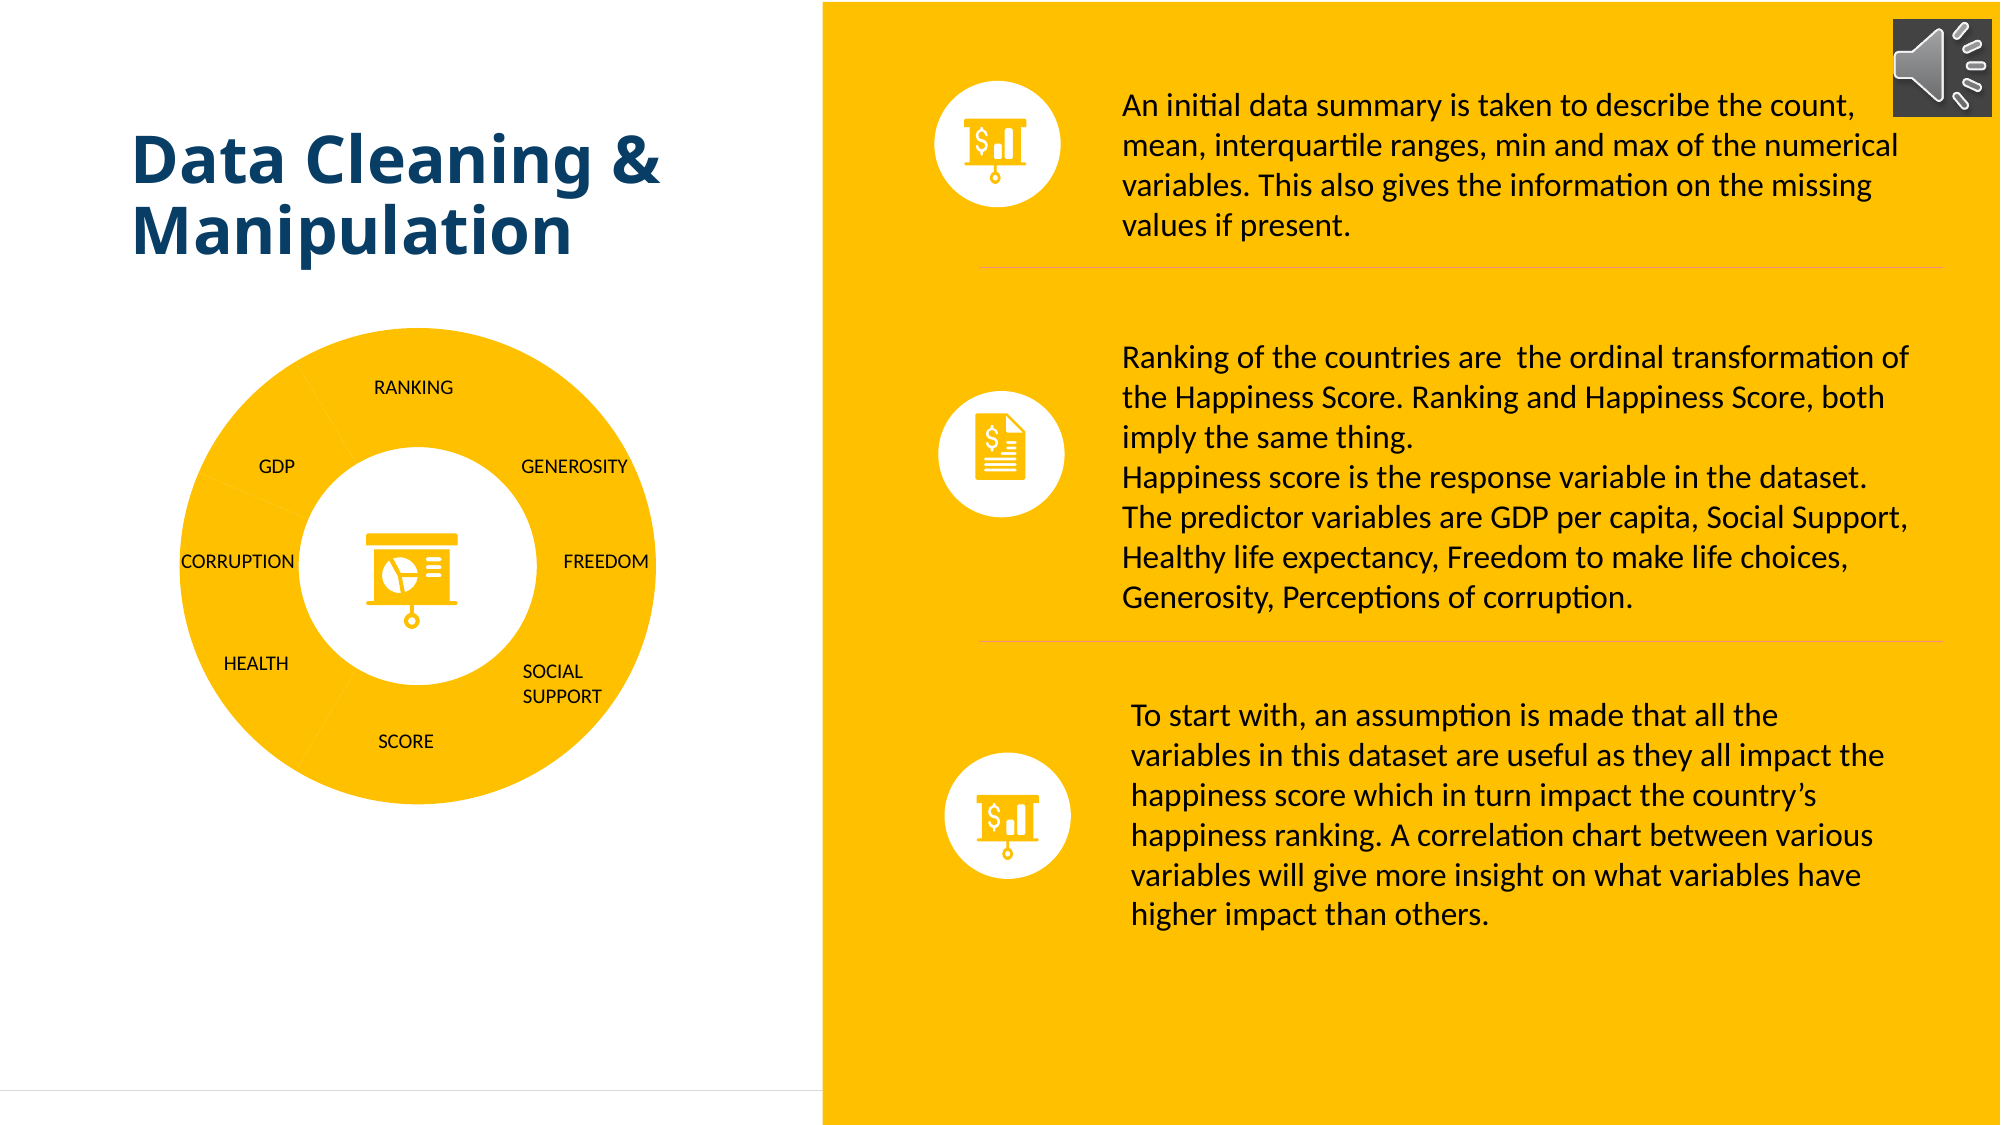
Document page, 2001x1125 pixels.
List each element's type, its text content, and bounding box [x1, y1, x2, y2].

text_box [943, 751, 1072, 880]
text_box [954, 108, 1017, 174]
text_box [821, 1, 2000, 1125]
chart [73, 305, 767, 828]
title Data Cleaning & Manipulation [115, 118, 788, 357]
text_box Ranking of the countries are the ordinal transformation of the Happiness Score. Ranking and Happiness Score, both imply the same thing. Happiness score is the response variable in the dataset. The predictor variables are GDP per capita, Social Support, Healthy life expectancy, Freedom to make life choices, Generosity, Perceptions of corruption. [1107, 327, 1927, 623]
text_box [366, 533, 458, 629]
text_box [976, 794, 1039, 860]
picture [1892, 18, 1993, 119]
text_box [964, 118, 1027, 184]
text_box [933, 79, 1062, 209]
text_box To start with, an assumption is made that all the variables in this dataset are useful as they all impact the happiness score which in turn impact the country’s happiness ranking. A correlation chart between various variables will give more insight on what variables have higher impact than others. [1116, 685, 1918, 975]
text_box An initial data summary is taken to describe the count, mean, interquartile ranges, min and max of the numerical variables. This also gives the information on the missing values if present. [1107, 76, 1927, 251]
text_box [975, 413, 1026, 480]
text_box [937, 389, 1066, 519]
